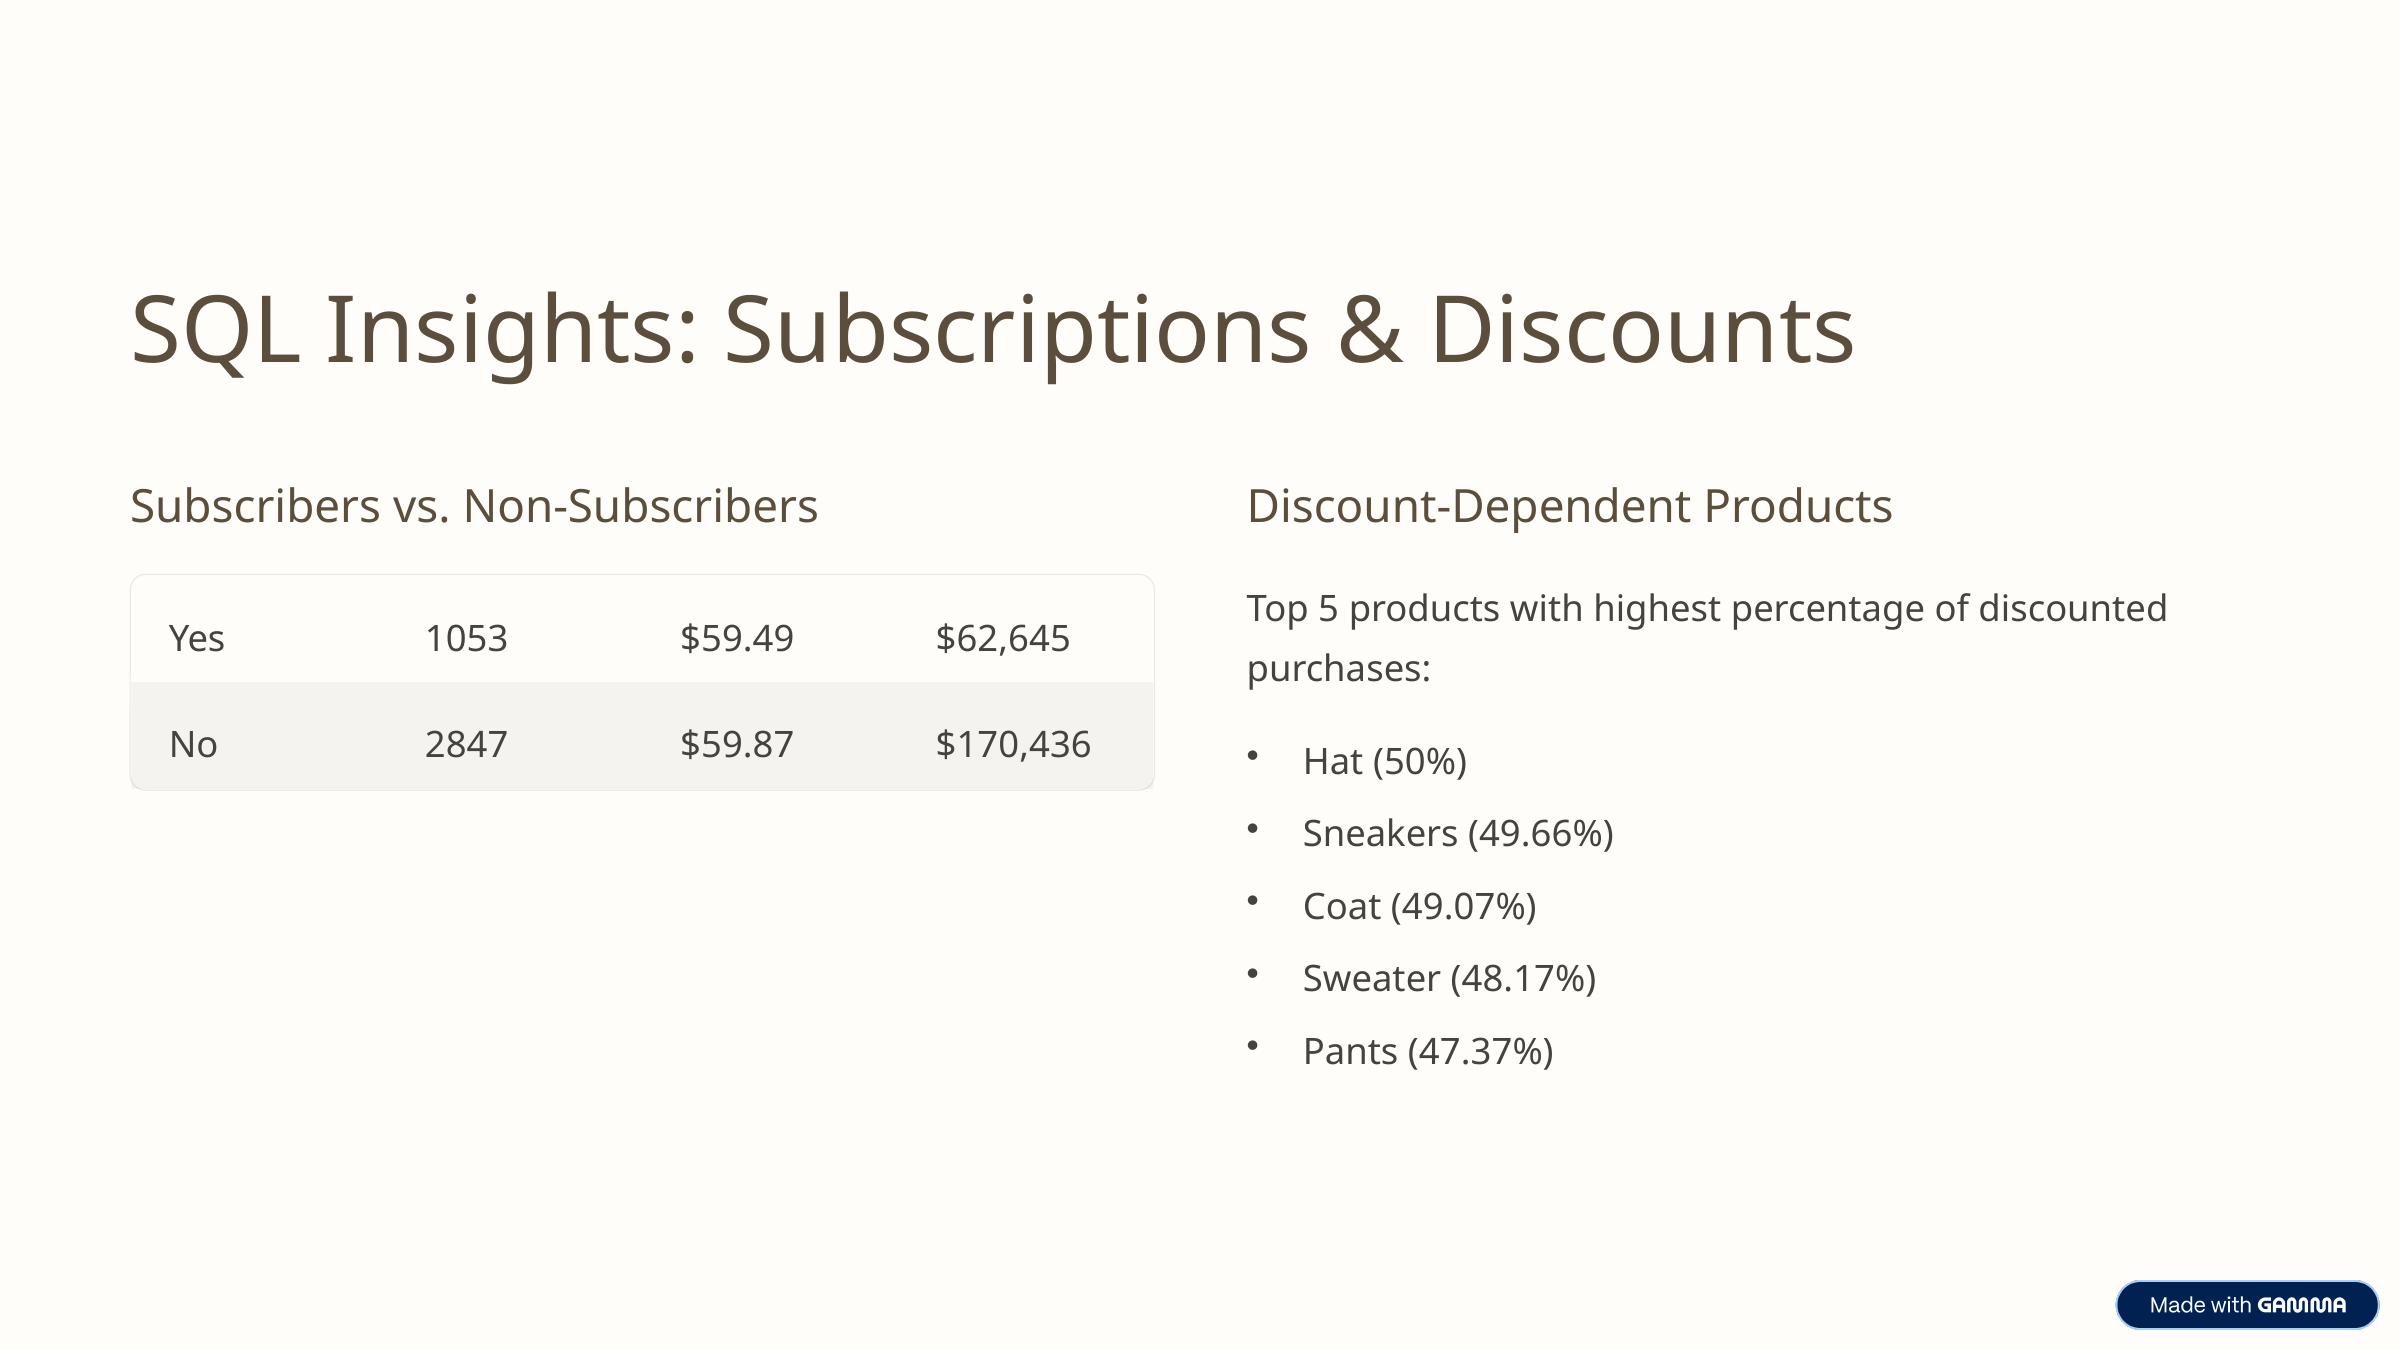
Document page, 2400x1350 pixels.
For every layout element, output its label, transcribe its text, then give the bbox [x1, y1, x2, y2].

text_box SQL Insights: Subscriptions & Discounts [130, 265, 2050, 382]
text_box Hat (50%) [1246, 722, 2271, 782]
text_box $59.49 [680, 599, 861, 659]
text_box No [168, 705, 350, 766]
text_box Coat (49.07%) [1246, 867, 2271, 927]
text_box Sweater (48.17%) [1246, 939, 2271, 1000]
text_box $59.87 [680, 705, 861, 766]
text_box [131, 682, 1154, 789]
text_box 2847 [424, 705, 605, 766]
text_box Top 5 products with highest percentage of discounted purchases: [1246, 569, 2271, 689]
text_box Yes [168, 599, 350, 659]
text_box Pants (47.37%) [1246, 1012, 2271, 1072]
text_box Sneakers (49.66%) [1246, 794, 2271, 855]
text_box 1053 [424, 599, 605, 659]
text_box Discount-Dependent Products [1246, 474, 1971, 533]
text_box [131, 575, 1154, 682]
text_box $170,436 [935, 705, 1117, 766]
text_box Subscribers vs. Non-Subscribers [130, 474, 893, 533]
picture [2106, 1271, 2389, 1339]
text_box $62,645 [935, 599, 1117, 659]
